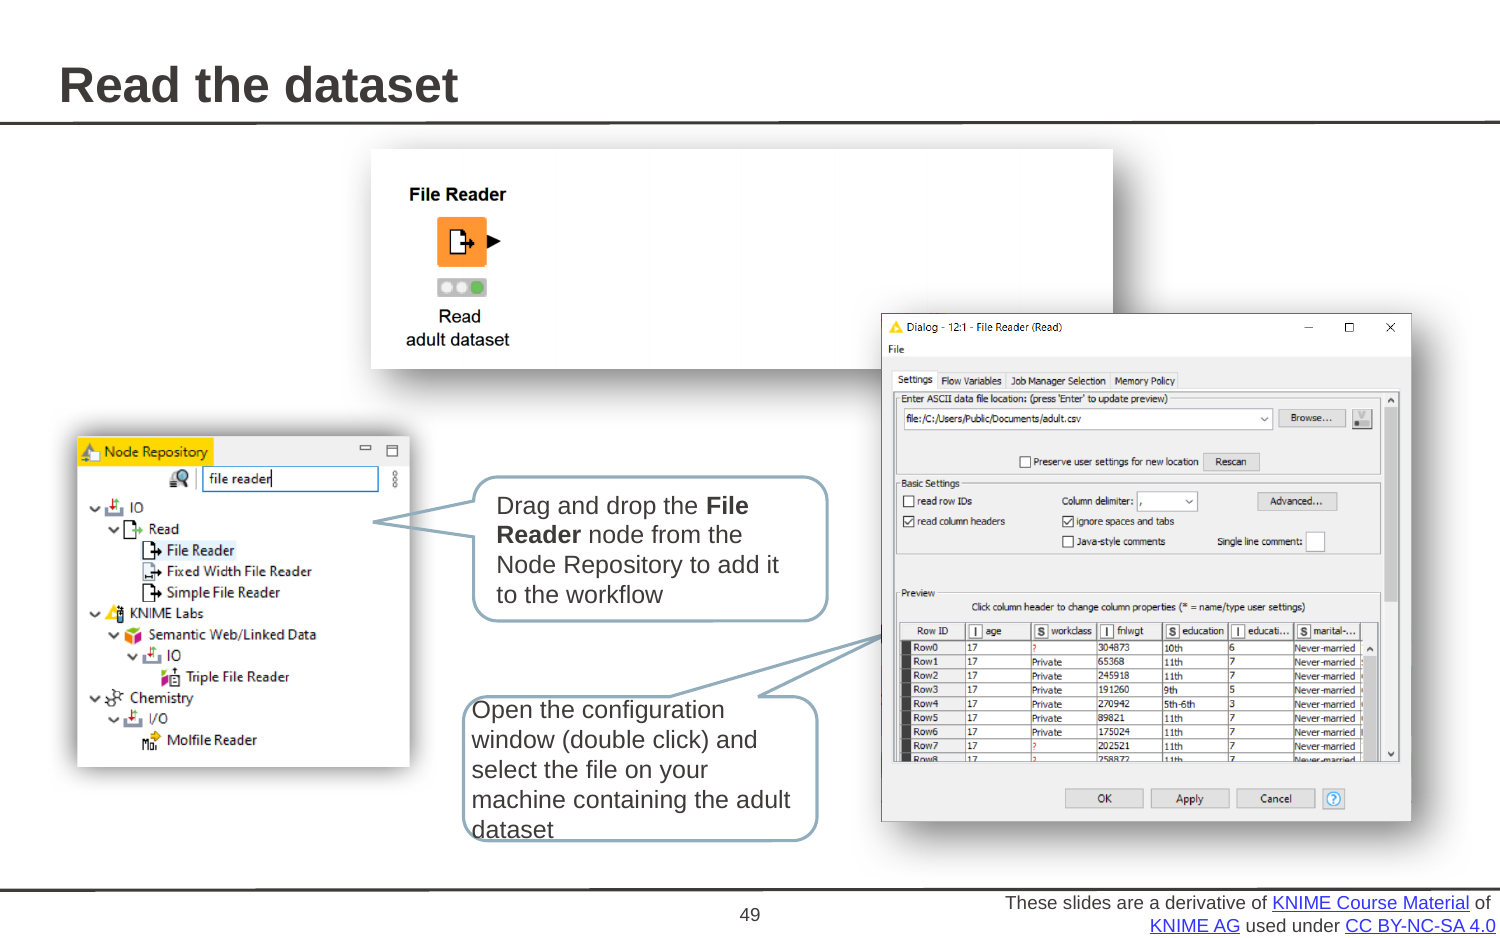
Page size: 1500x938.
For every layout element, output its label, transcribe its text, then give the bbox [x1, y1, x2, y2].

picture [371, 149, 1412, 822]
text_box Drag and drop the File Reader node from the Node Repository to add it to the workflow [410, 475, 829, 622]
slide_number 49 [702, 890, 798, 938]
title Read the dataset [59, 0, 1442, 160]
picture [77, 436, 410, 767]
text_box Open the configuration window (double click) and select the file on your machine containing the adult dataset [462, 639, 863, 842]
